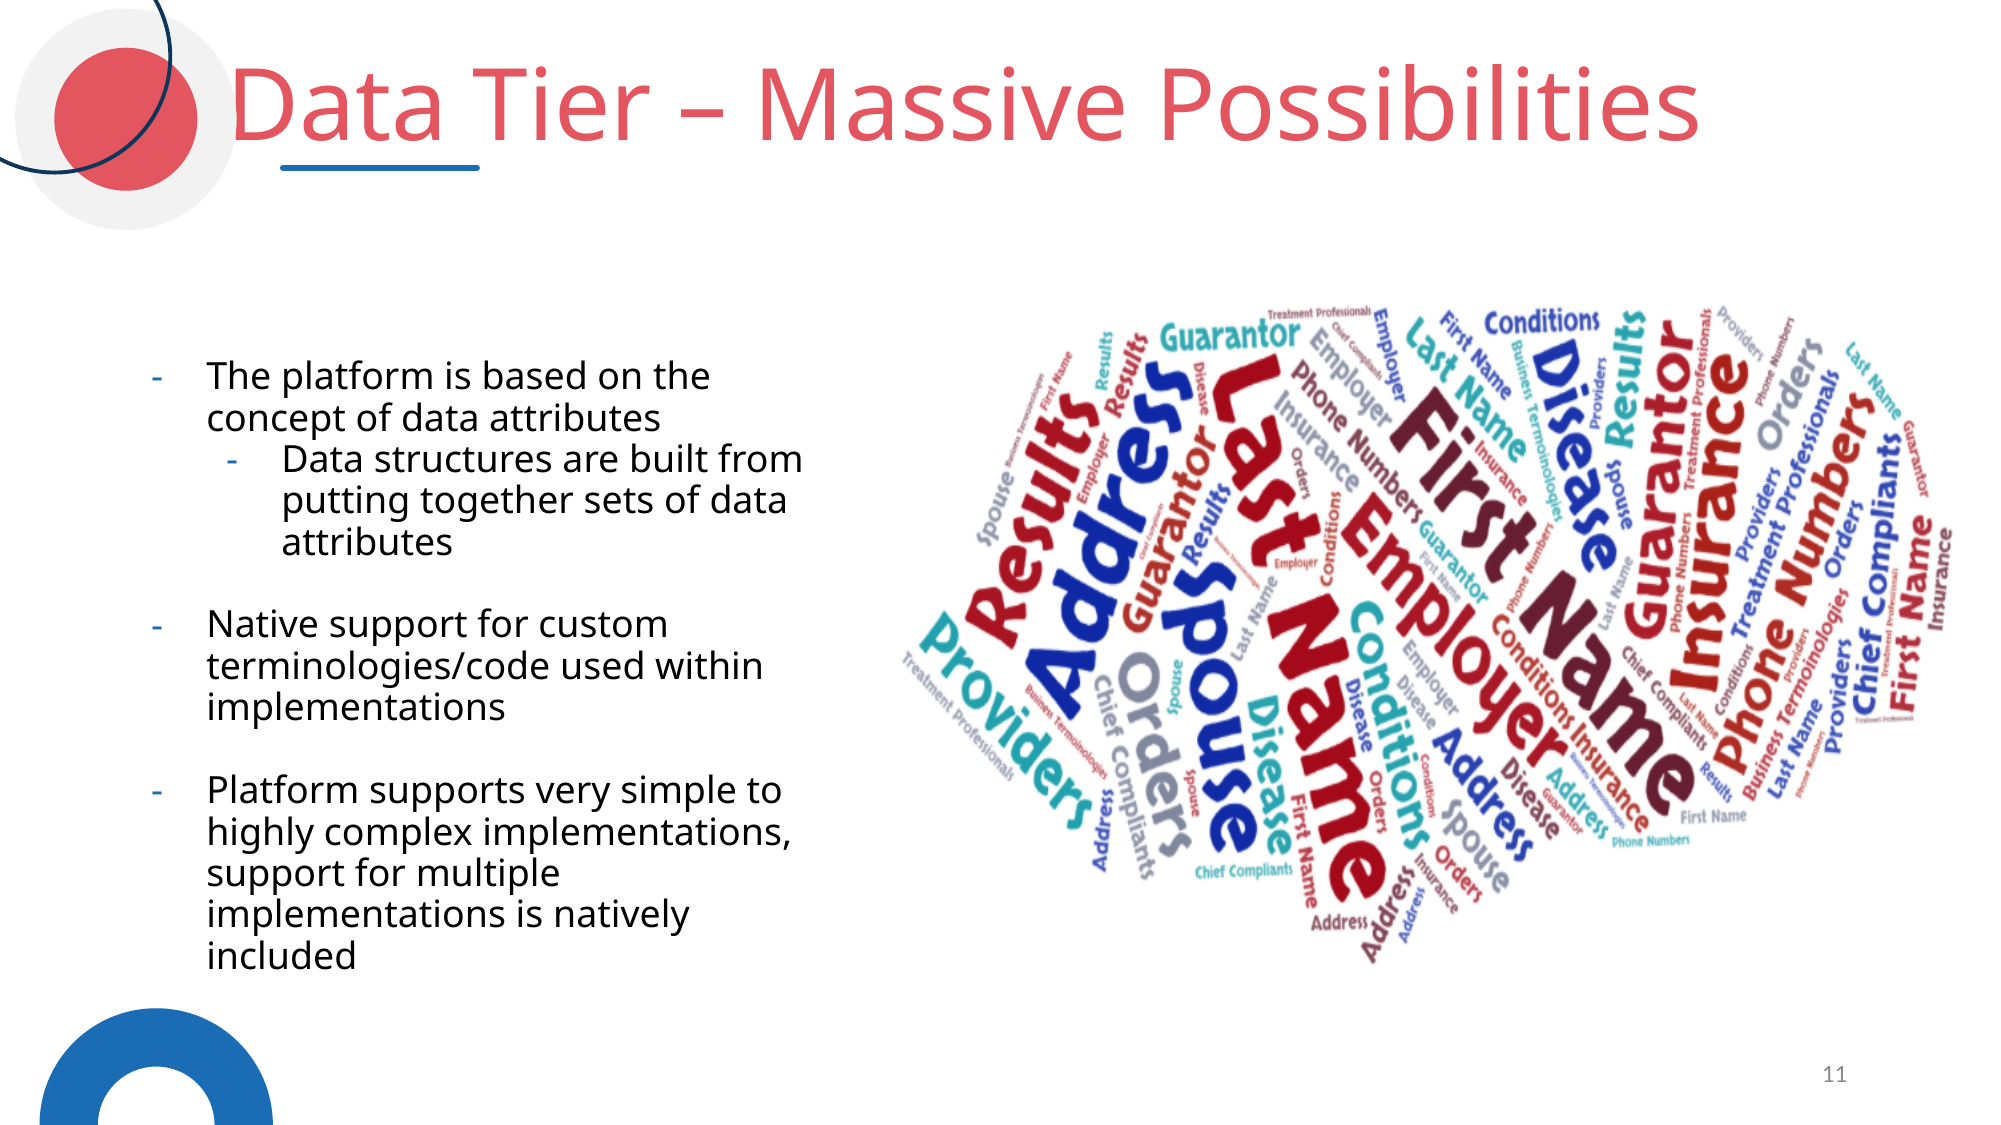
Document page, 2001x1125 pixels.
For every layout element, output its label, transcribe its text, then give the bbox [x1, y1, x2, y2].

text_box [38, 1014, 274, 1125]
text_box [0, 0, 237, 231]
slide_number 11 [1412, 1042, 1863, 1103]
text_box The platform is based on the concept of data attributes Data structures are built from putting together sets of data attributes Native support for custom terminologies/code used within implementations Platform supports very simple to highly complex implementations, support for multiple implementations is natively included [116, 296, 838, 1034]
picture [882, 229, 1985, 986]
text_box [248, 33, 1682, 170]
